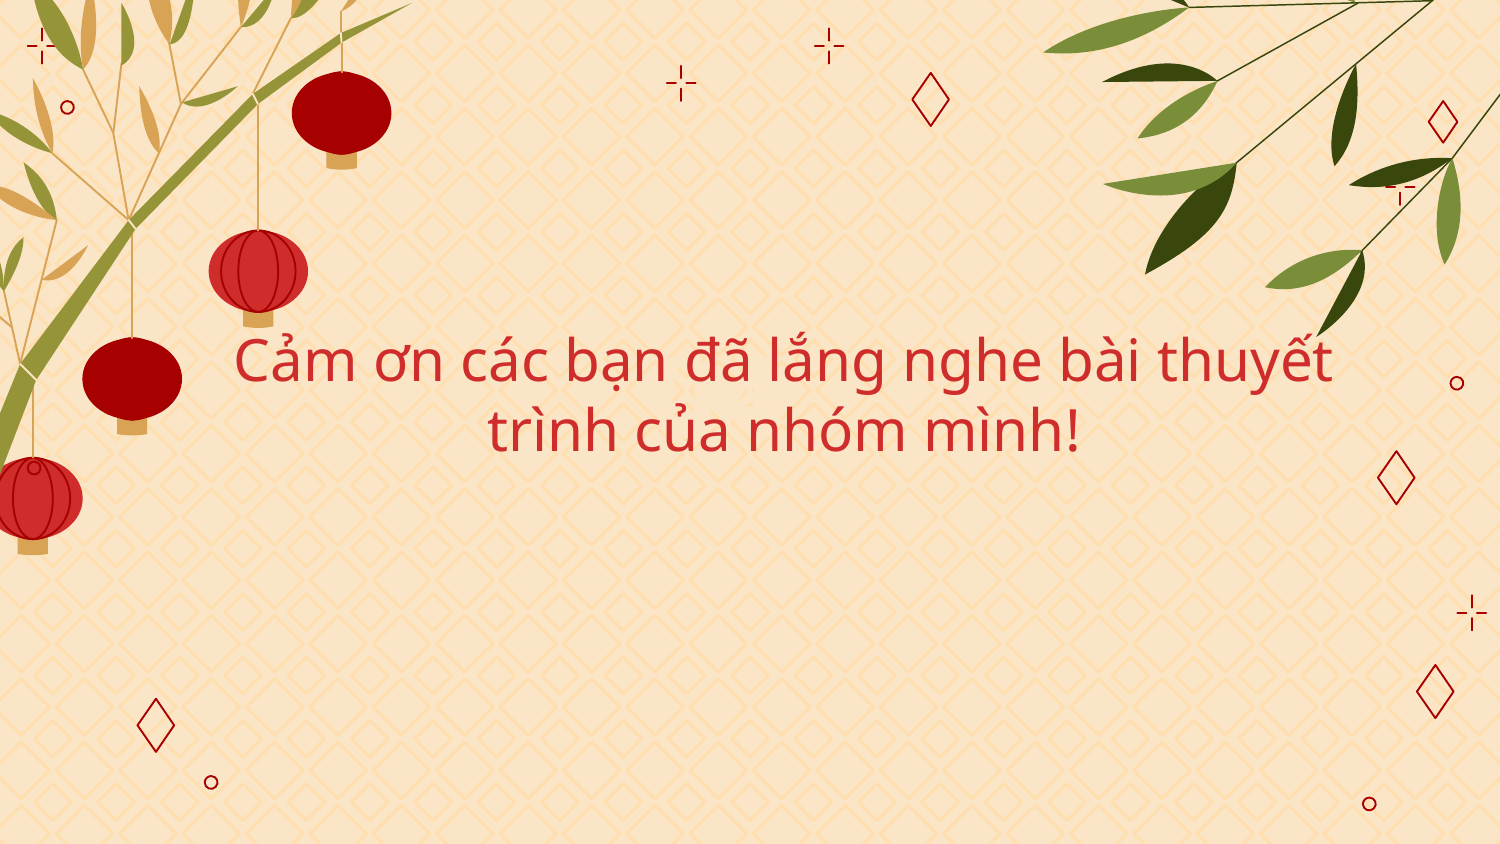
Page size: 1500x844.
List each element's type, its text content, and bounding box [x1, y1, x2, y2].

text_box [1041, 0, 1500, 337]
text_box Cảm ơn các bạn đã lắng nghe bài thuyết trình của nhóm mình! [418, 315, 1358, 573]
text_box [0, 0, 413, 761]
